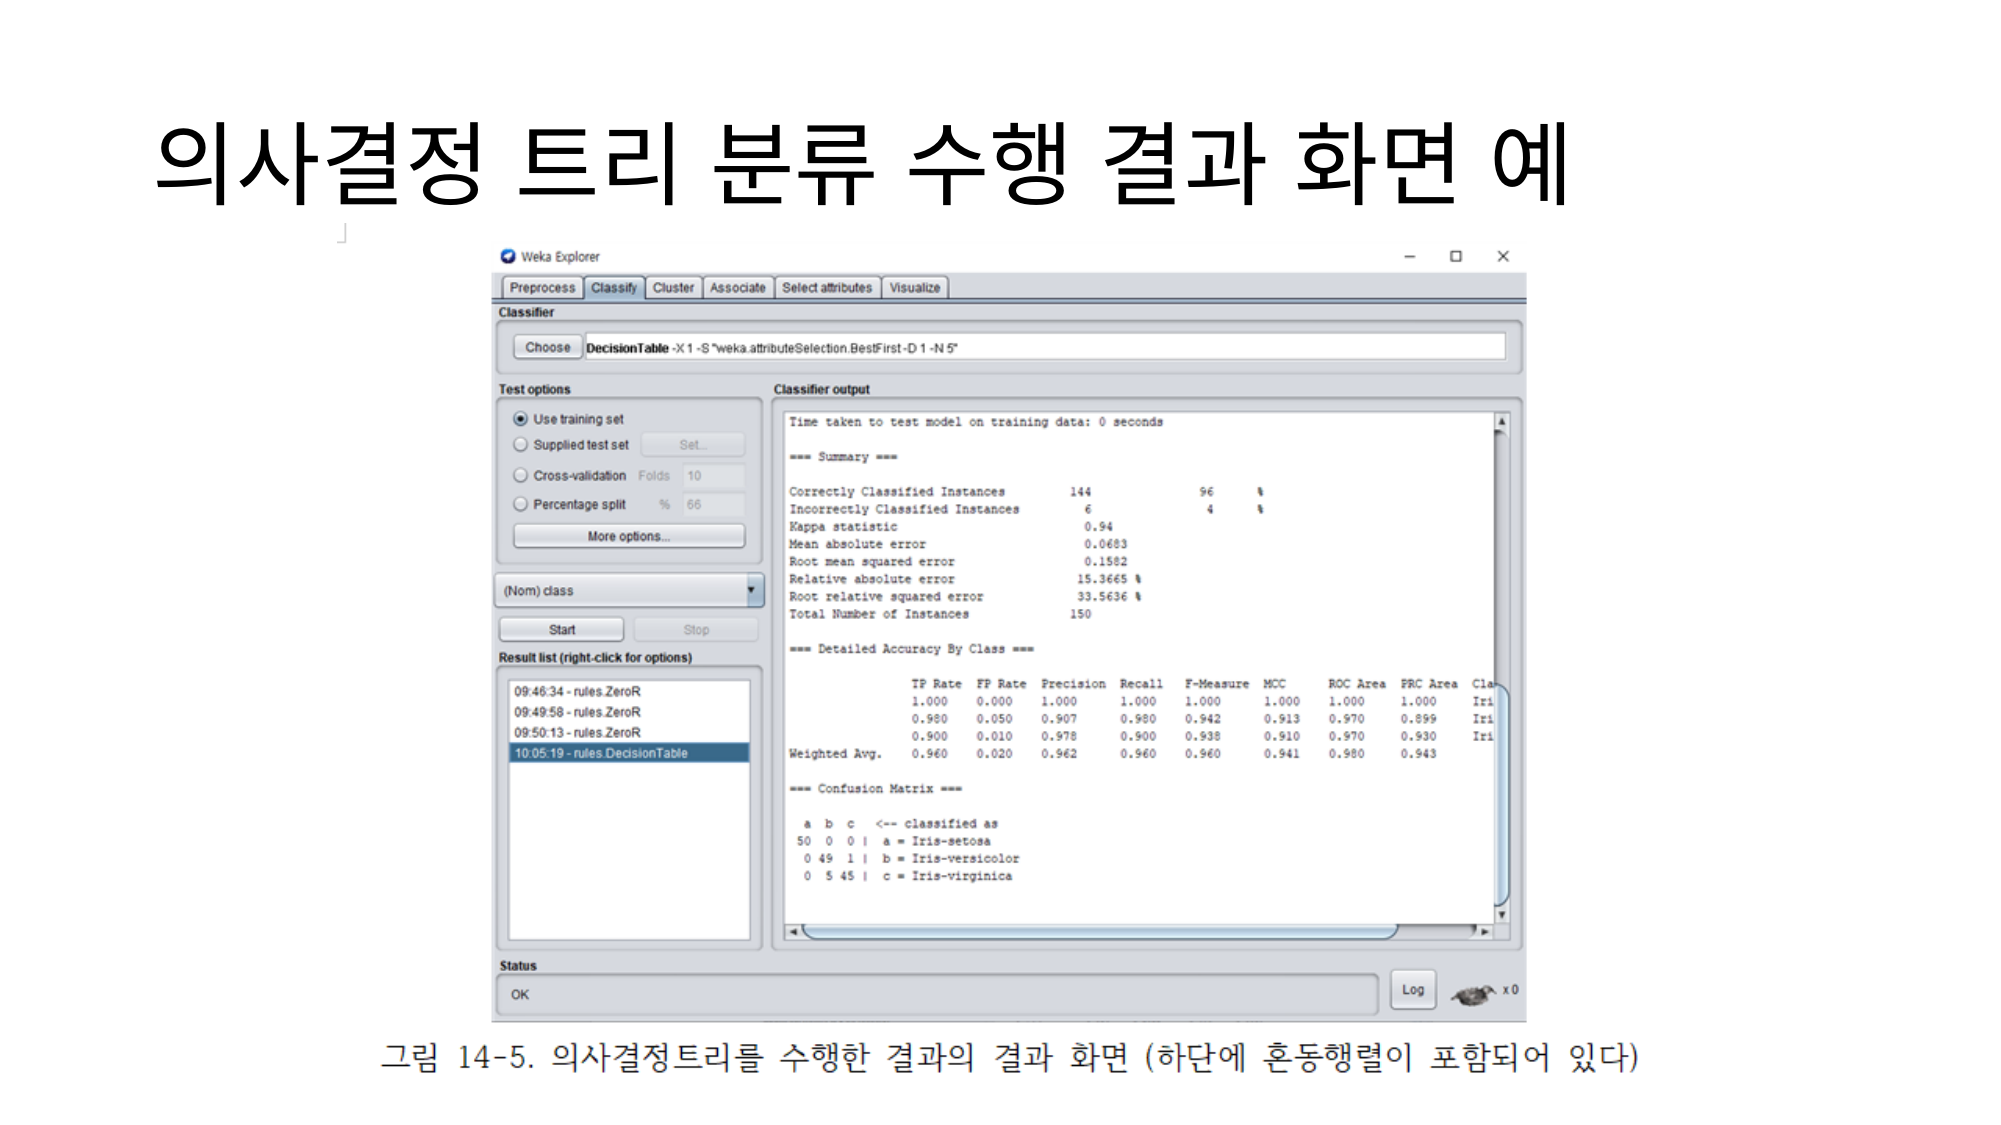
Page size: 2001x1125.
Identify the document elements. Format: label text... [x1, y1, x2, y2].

title 의사결정 트리 분류 수행 결과 화면 예 [137, 59, 1863, 278]
picture [337, 223, 1663, 1090]
